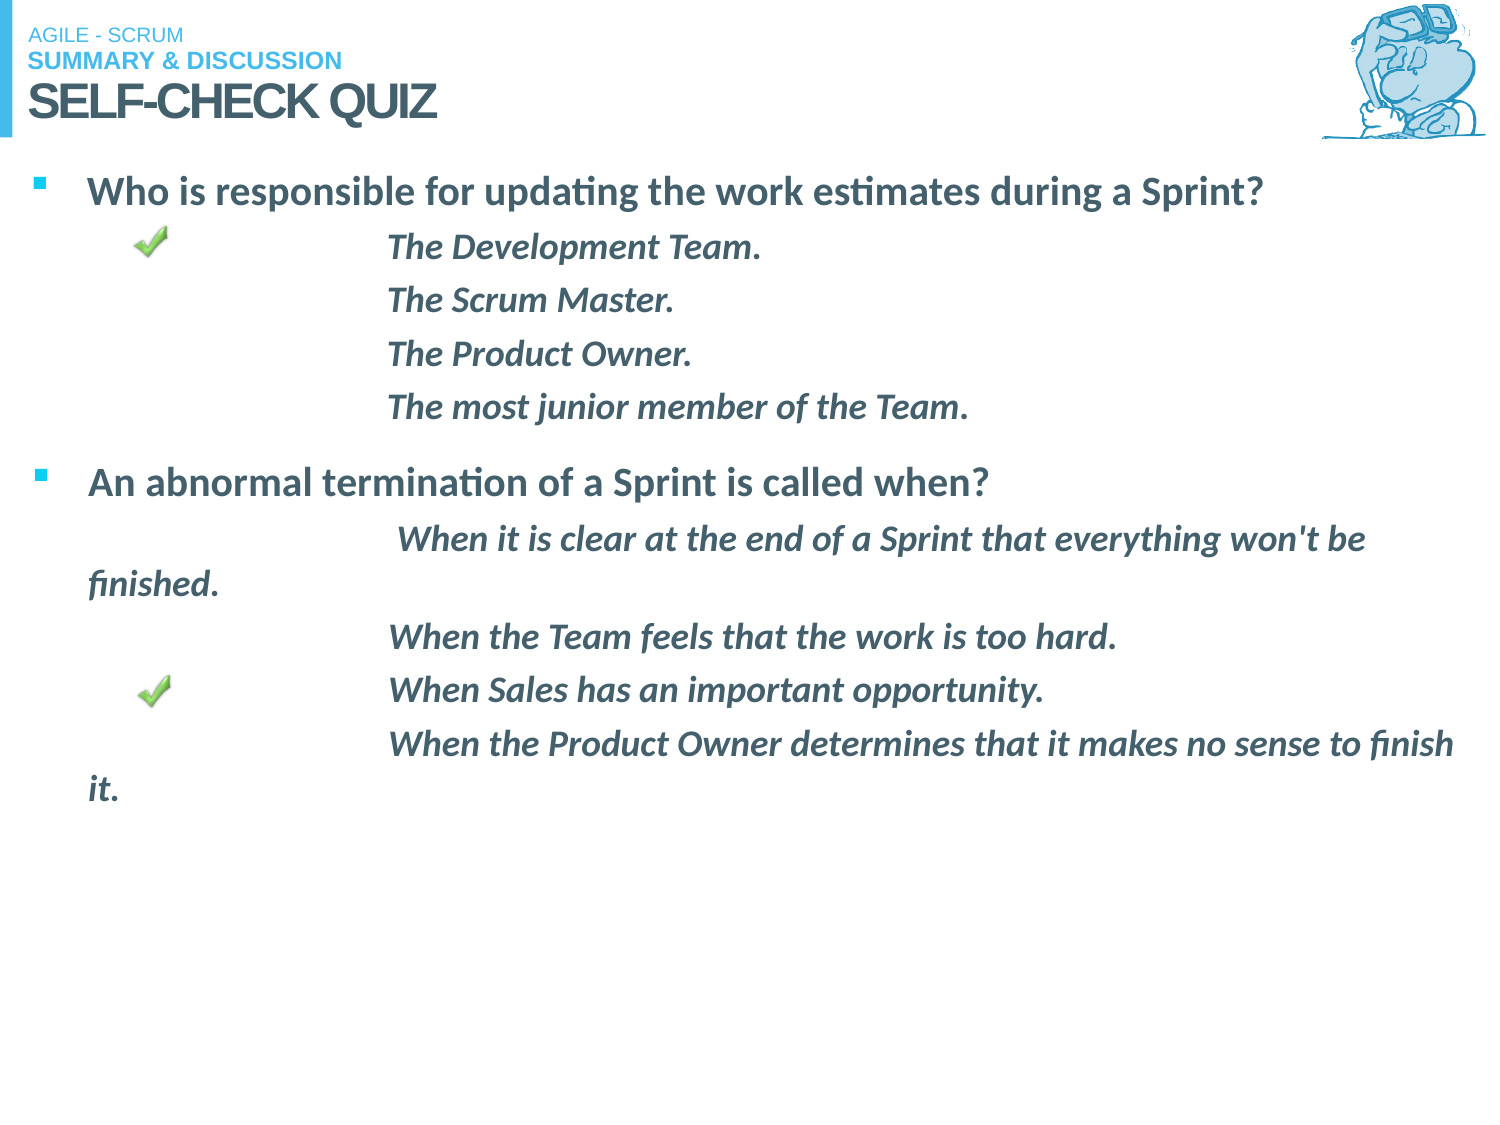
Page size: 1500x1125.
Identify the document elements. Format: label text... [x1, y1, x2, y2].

text_box An abnormal termination of a Sprint is called when? When it is clear at the end of a Sprint that everything won't be finished. When the Team feels that the work is too hard. When Sales has an important opportunity. When the Product Owner determines that it makes no sense to finish it. [16, 447, 1488, 670]
picture [1321, 3, 1486, 140]
title SUMMARY & DISCUSSION [12, 37, 1316, 61]
picture [134, 672, 173, 710]
list Who is responsible for updating the work estimates during a Sprint? The Development Team. The Scrum Master. The Product Owner. The most junior member of the Team. [15, 156, 1487, 378]
list Self-Check Quiz [12, 61, 1316, 127]
picture [131, 222, 170, 261]
